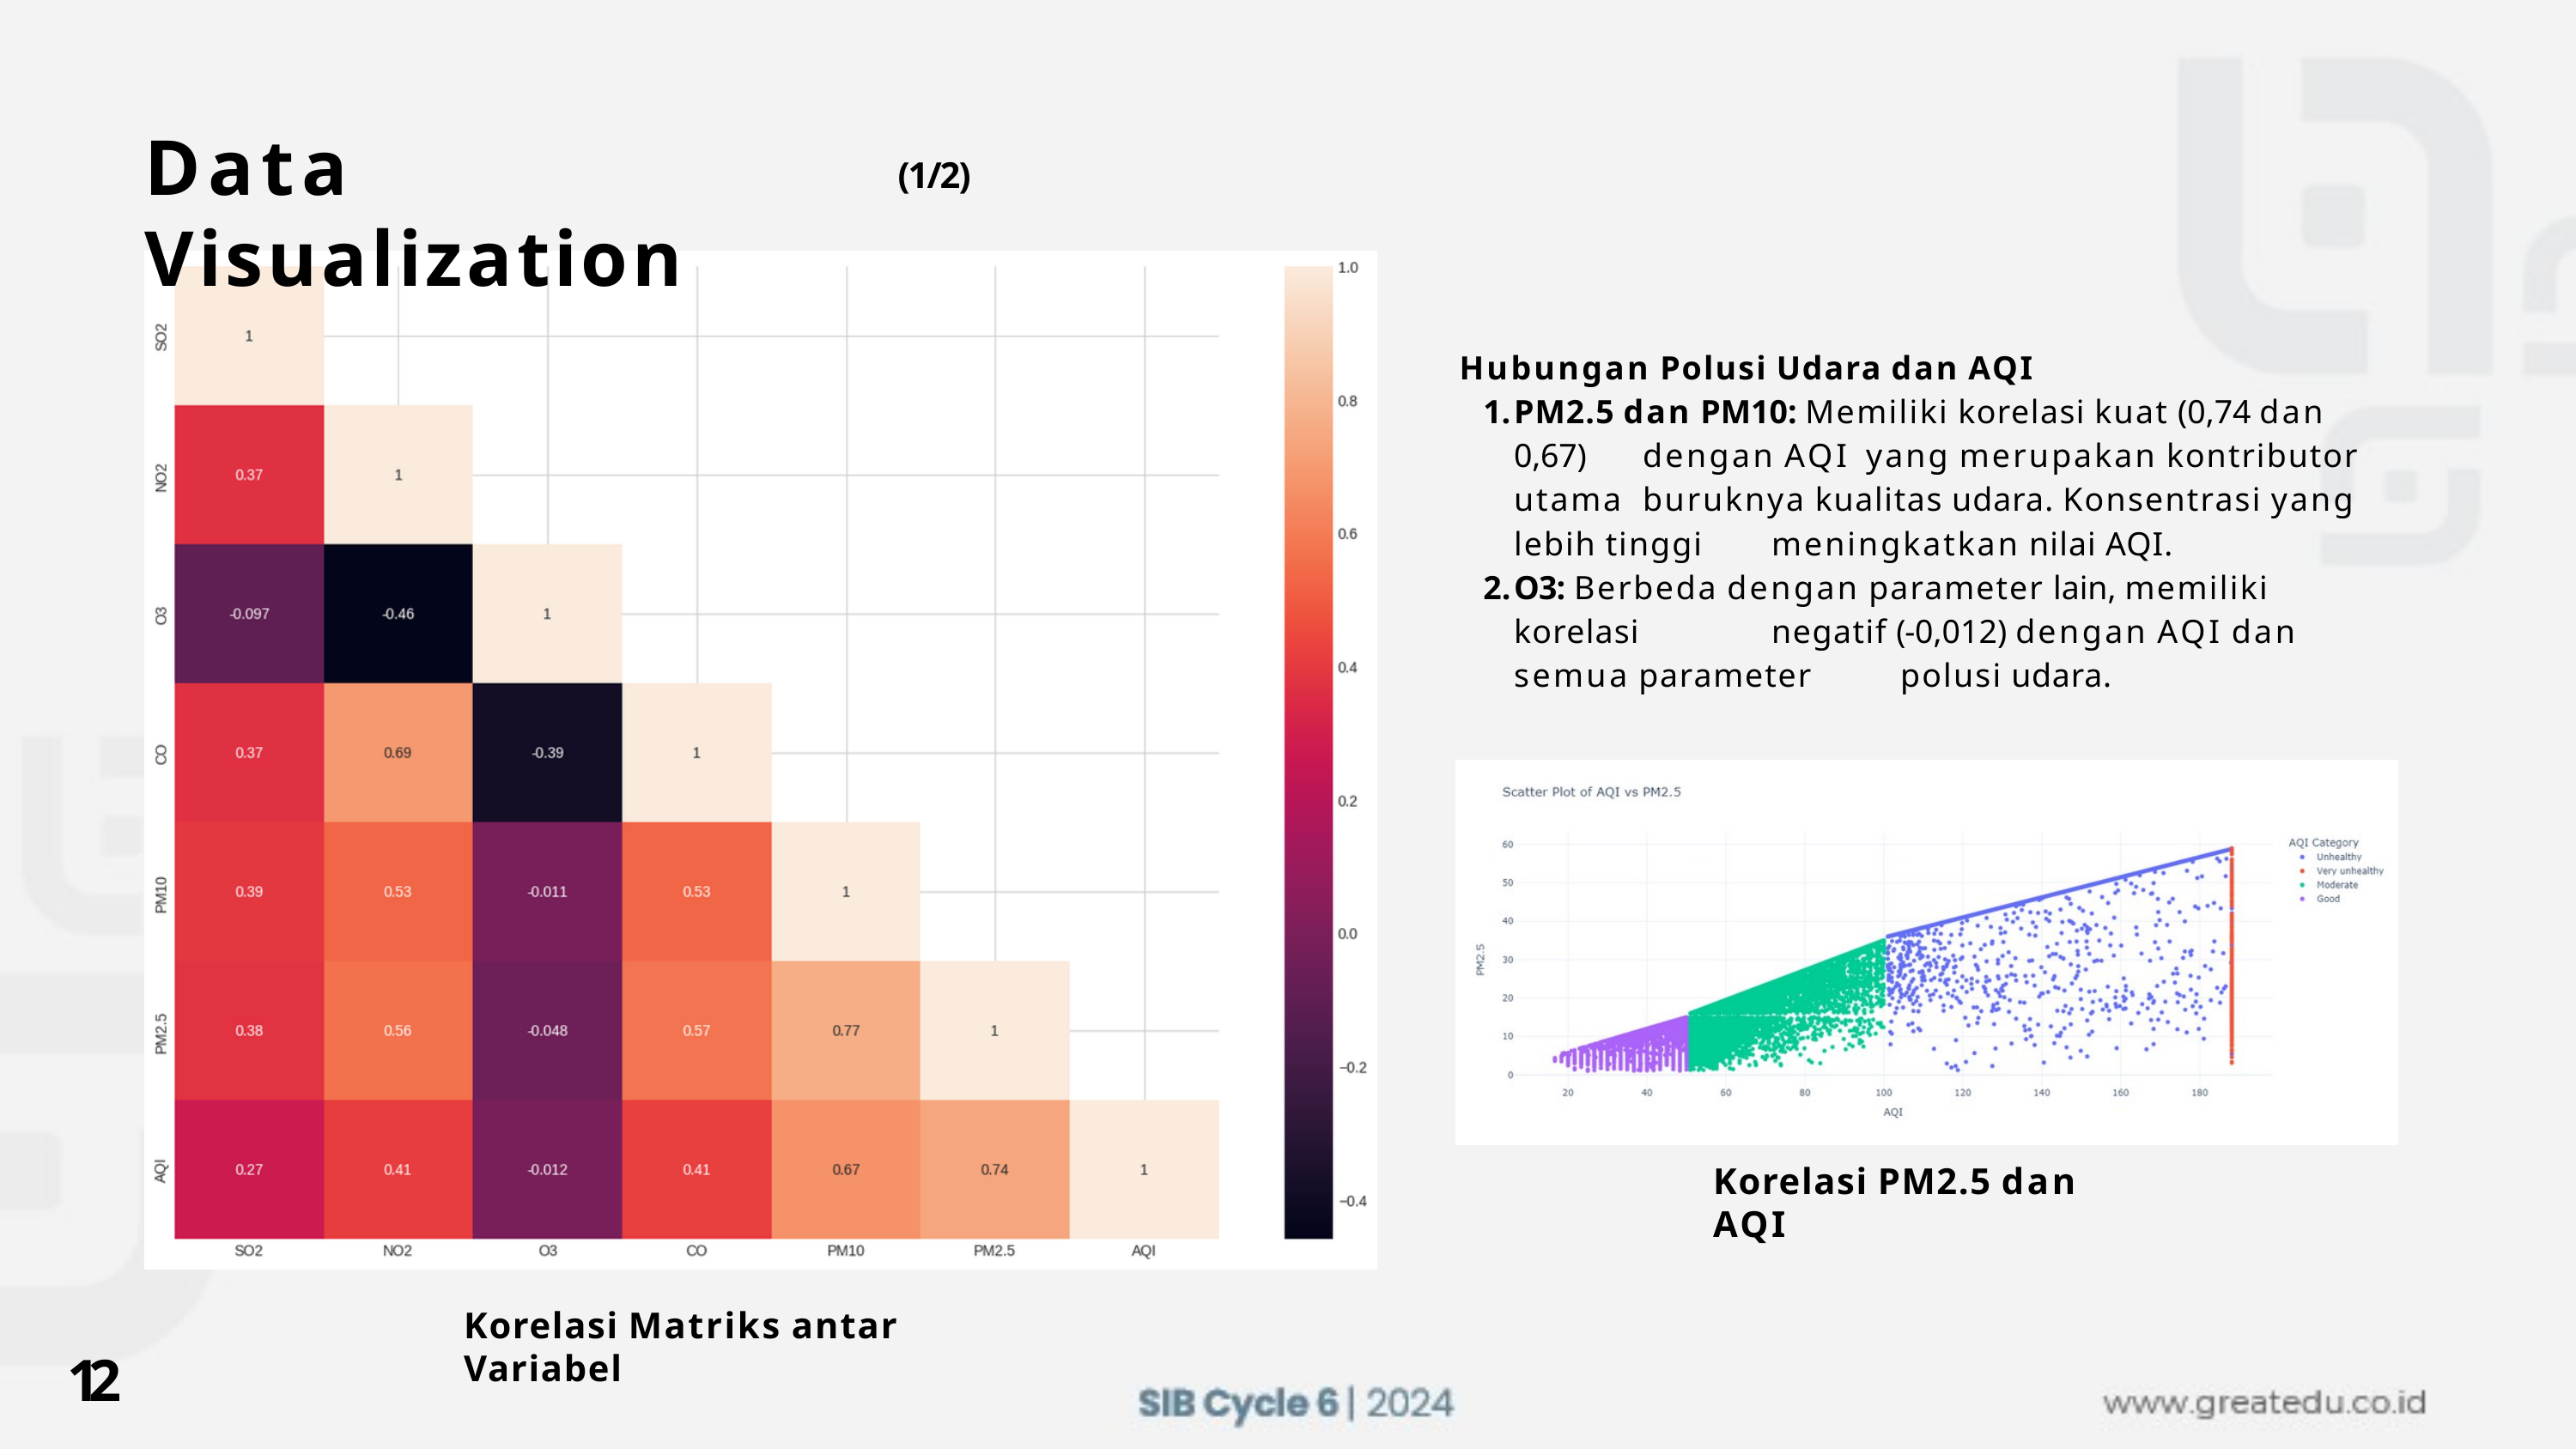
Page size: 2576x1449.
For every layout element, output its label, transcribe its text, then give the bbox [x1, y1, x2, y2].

slide_number 12 [54, 1343, 139, 1449]
title Data Visualization [143, 117, 873, 252]
text_box (1/2) [896, 150, 973, 196]
text_box Korelasi PM2.5 dan AQI [1711, 1156, 2142, 1245]
text_box Korelasi Matriks antar Variabel [462, 1300, 1030, 1389]
picture [0, 0, 2576, 1449]
text_box Hubungan Polusi Udara dan AQI PM2.5 dan PM10: Memiliki korelasi kuat (0,74 dan 0,67) dengan AQI yang merupakan kontributor utama buruknya kualitas udara. Konsentrasi yang lebih tinggi meningkatkan nilai AQI. O3: Berbeda dengan parameter lain, memiliki korelasi negatif (-0,012) dengan AQI dan semua parameter polusi udara. [1457, 339, 2388, 694]
